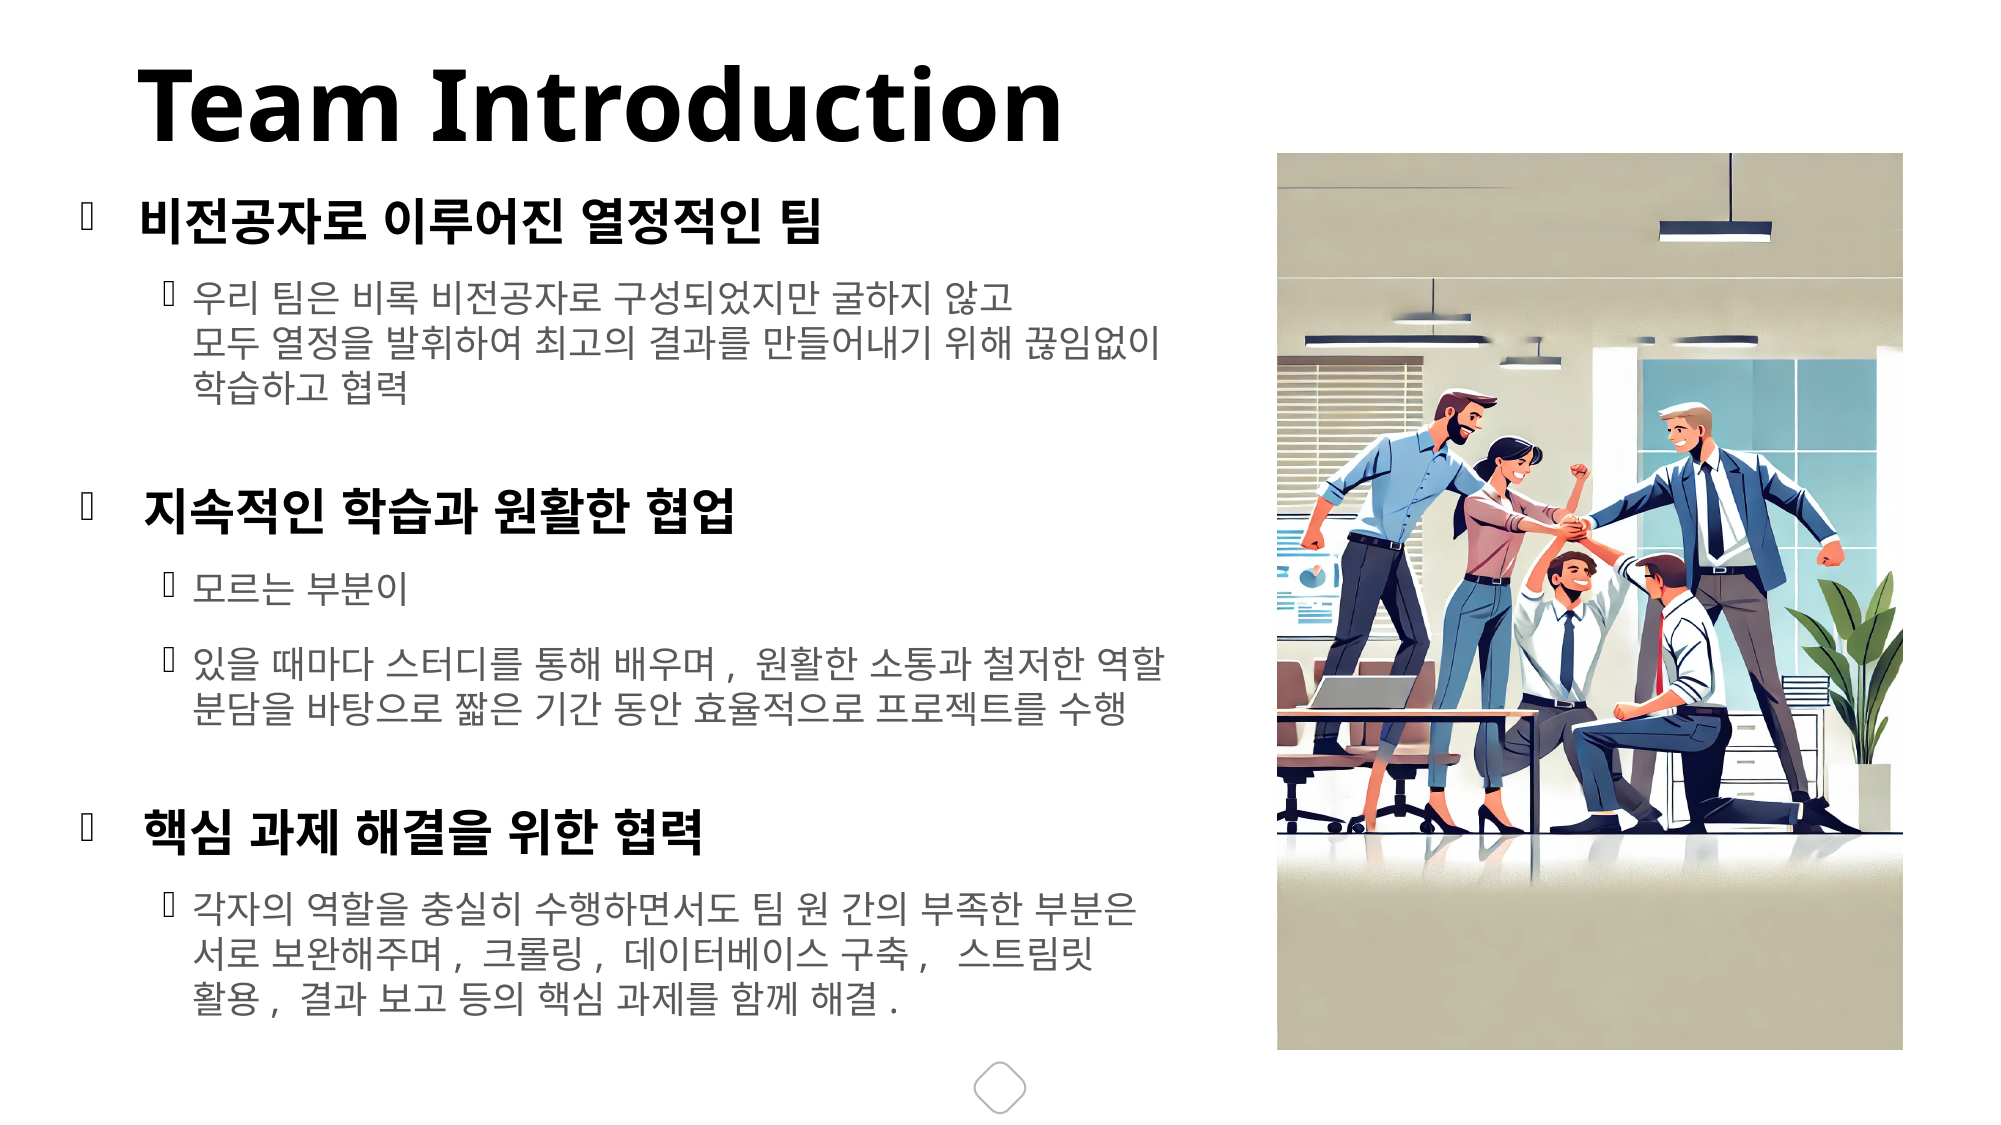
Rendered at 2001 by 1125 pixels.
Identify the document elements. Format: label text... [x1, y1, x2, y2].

picture [1277, 153, 1903, 1050]
text_box 비전공자로 이루어진 열정적인 팀 우리 팀은 비록 비전공자로 구성되었지만 굴하지 않고 모두 열정을 발휘하여 최고의 결과를 만들어내기 위해 끊임없이 학습하고 협력 지속적인 학습과 원활한 협업 모르는 부분이 있을 때마다 스터디를 통해 배우며, 원활한 소통과 철저한 역할 분담을 바탕으로 짧은 기간 동안 효율적으로 프로젝트를 수행 핵심 과제 해결을 위한 협력 각자의 역할을 충실히 수행하면서도 팀 원 간의 부족한 부분은 서로 보완해주며, 크롤링, 데이터베이스 구축, 스트림릿 활용, 결과 보고 등의 핵심 과제를 함께 해결. [65, 183, 1185, 1022]
